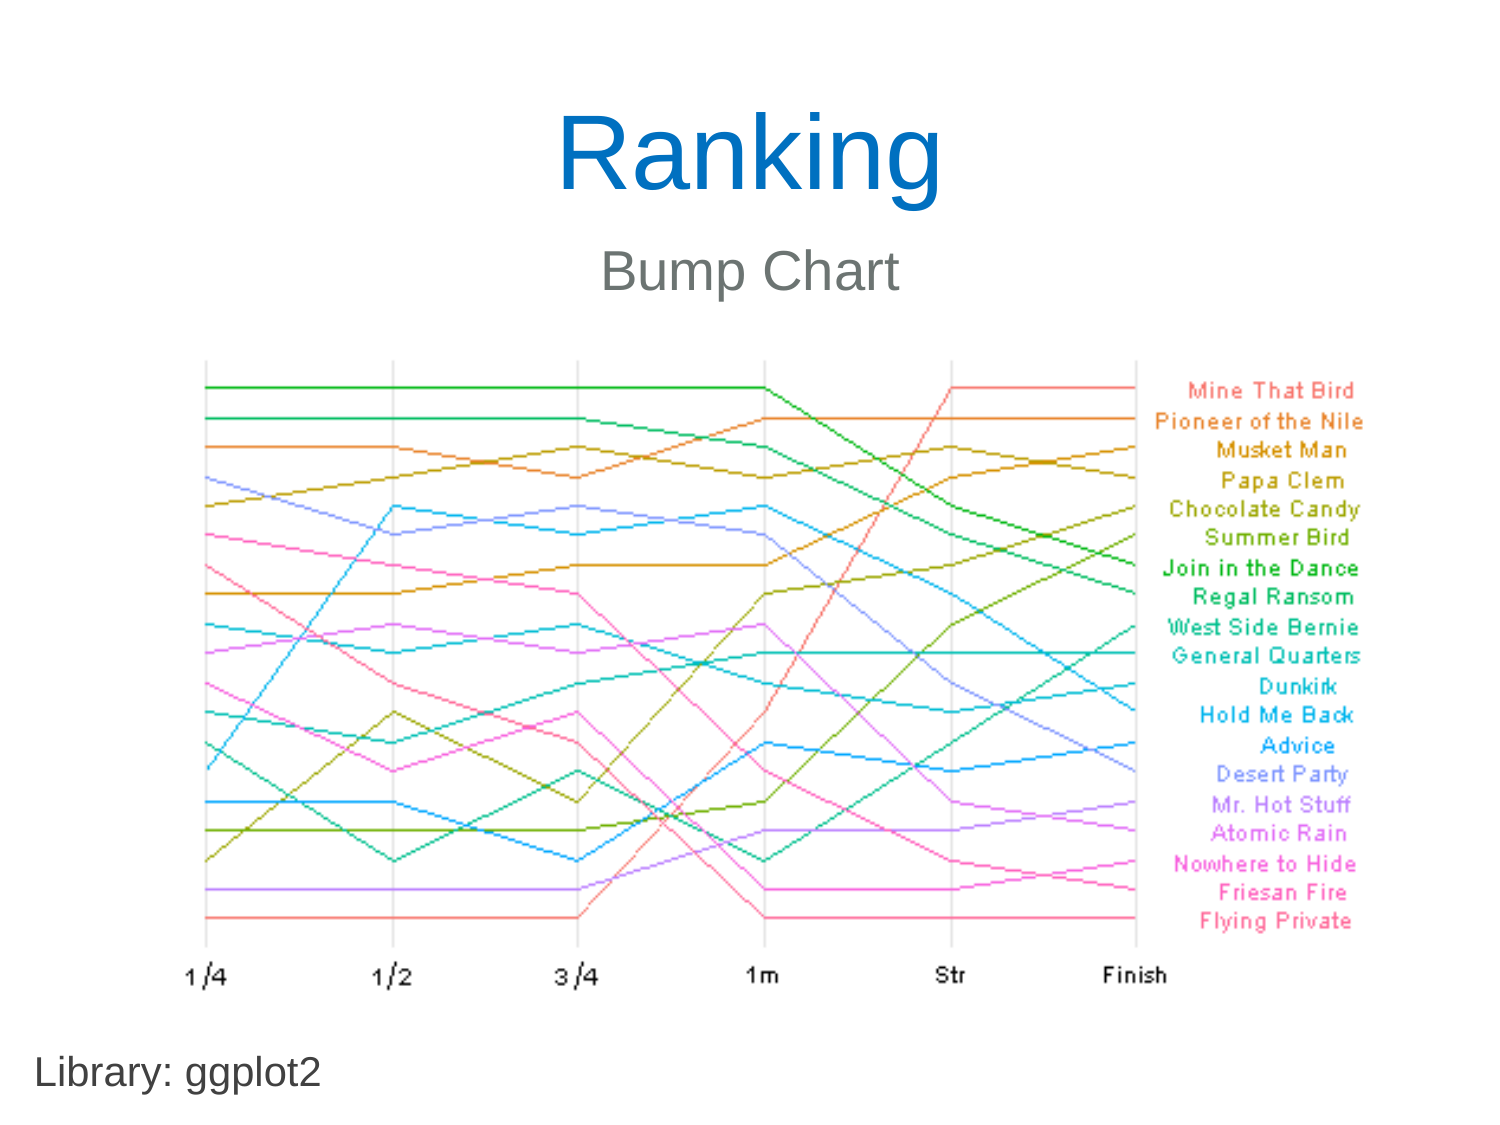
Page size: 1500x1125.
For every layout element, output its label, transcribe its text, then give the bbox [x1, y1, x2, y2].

list Bump Chart [43, 228, 1457, 327]
text_box Library: ggplot2 [19, 1037, 337, 1103]
picture [40, 327, 1460, 1038]
title Ranking [40, 71, 1460, 217]
